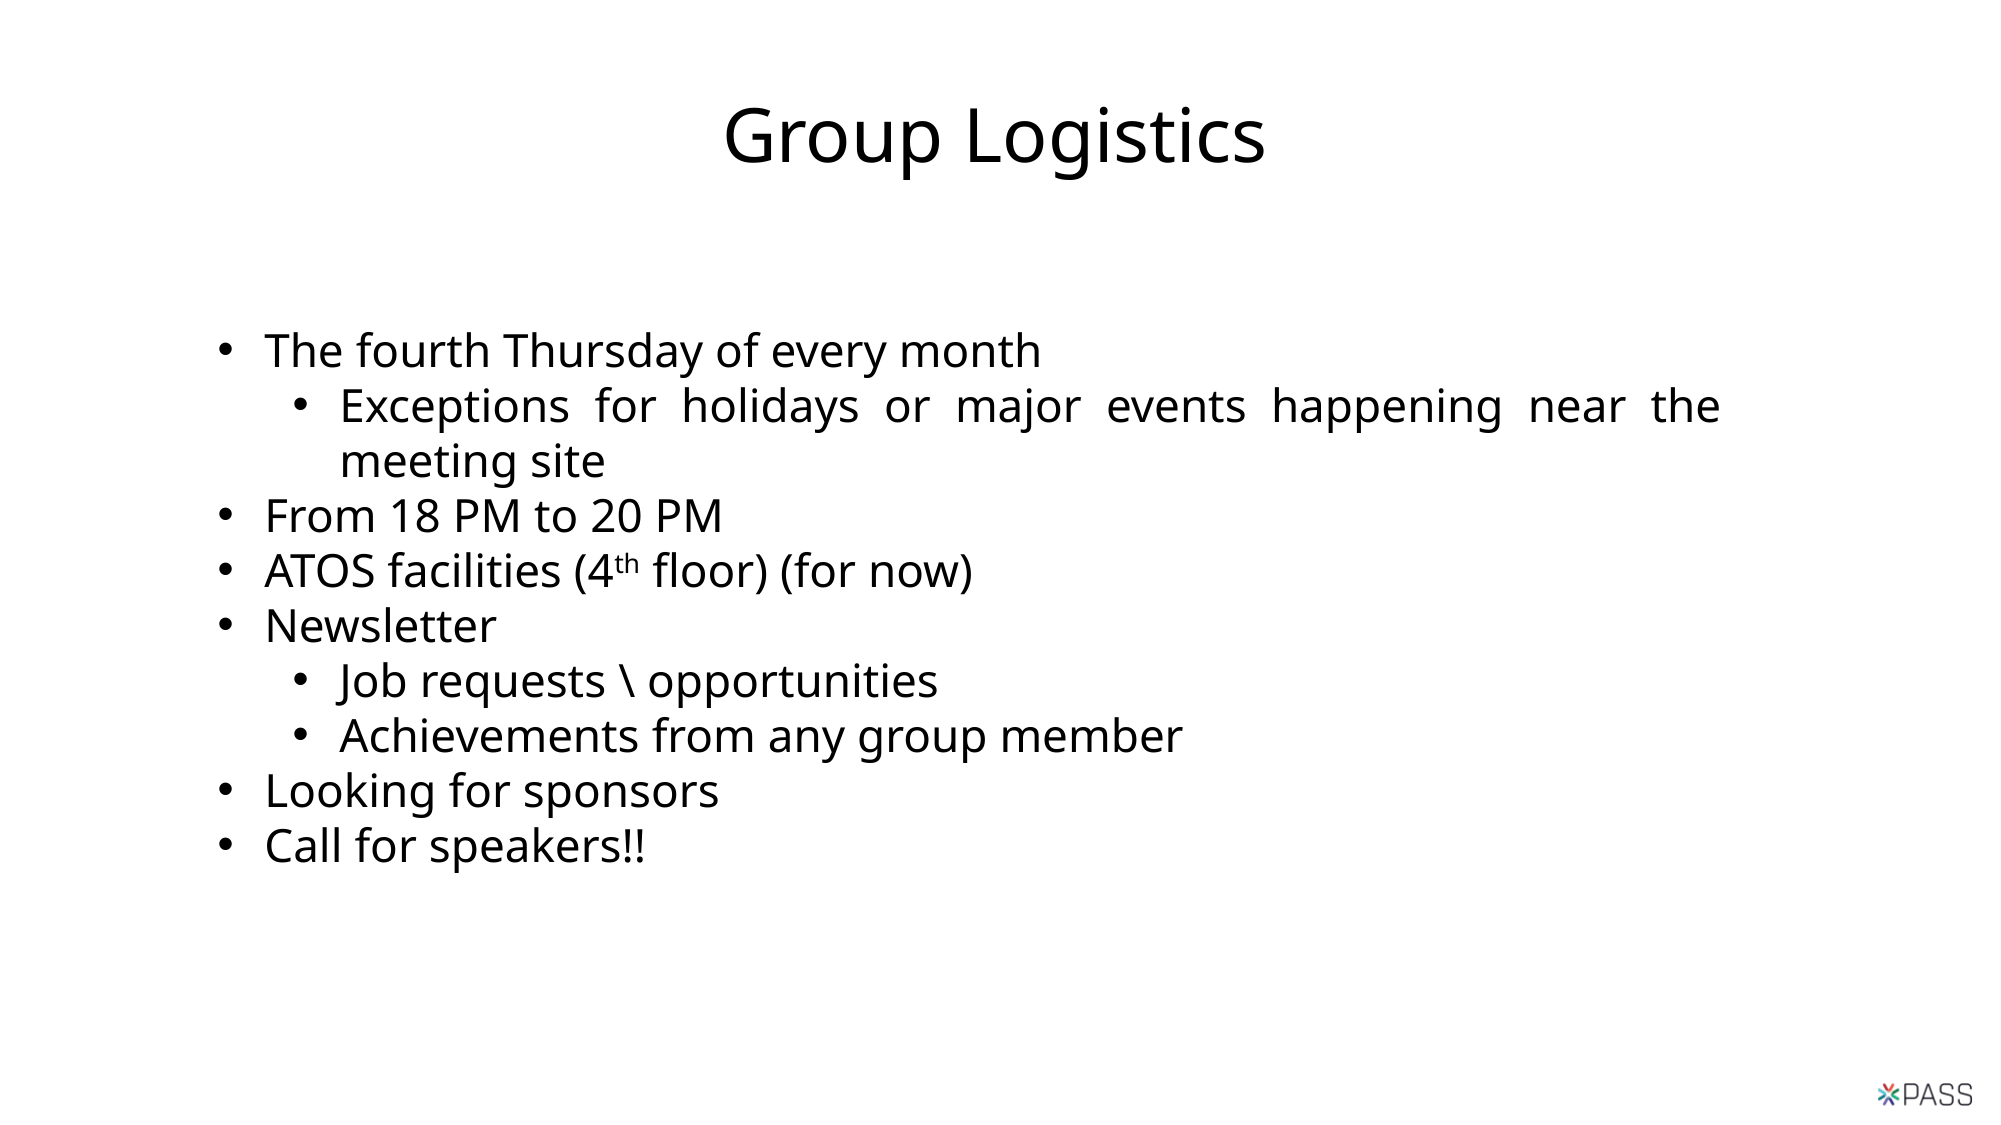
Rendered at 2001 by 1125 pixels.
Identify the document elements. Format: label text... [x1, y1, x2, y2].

text_box The fourth Thursday of every month Exceptions for holidays or major events happening near the meeting site From 18 PM to 20 PM ATOS facilities (4th floor) (for now) Newsletter Job requests \ opportunities Achievements from any group member Looking for sponsors Call for speakers!! [202, 259, 1737, 914]
title Group Logistics [95, 96, 1896, 210]
picture [1863, 1079, 1987, 1110]
